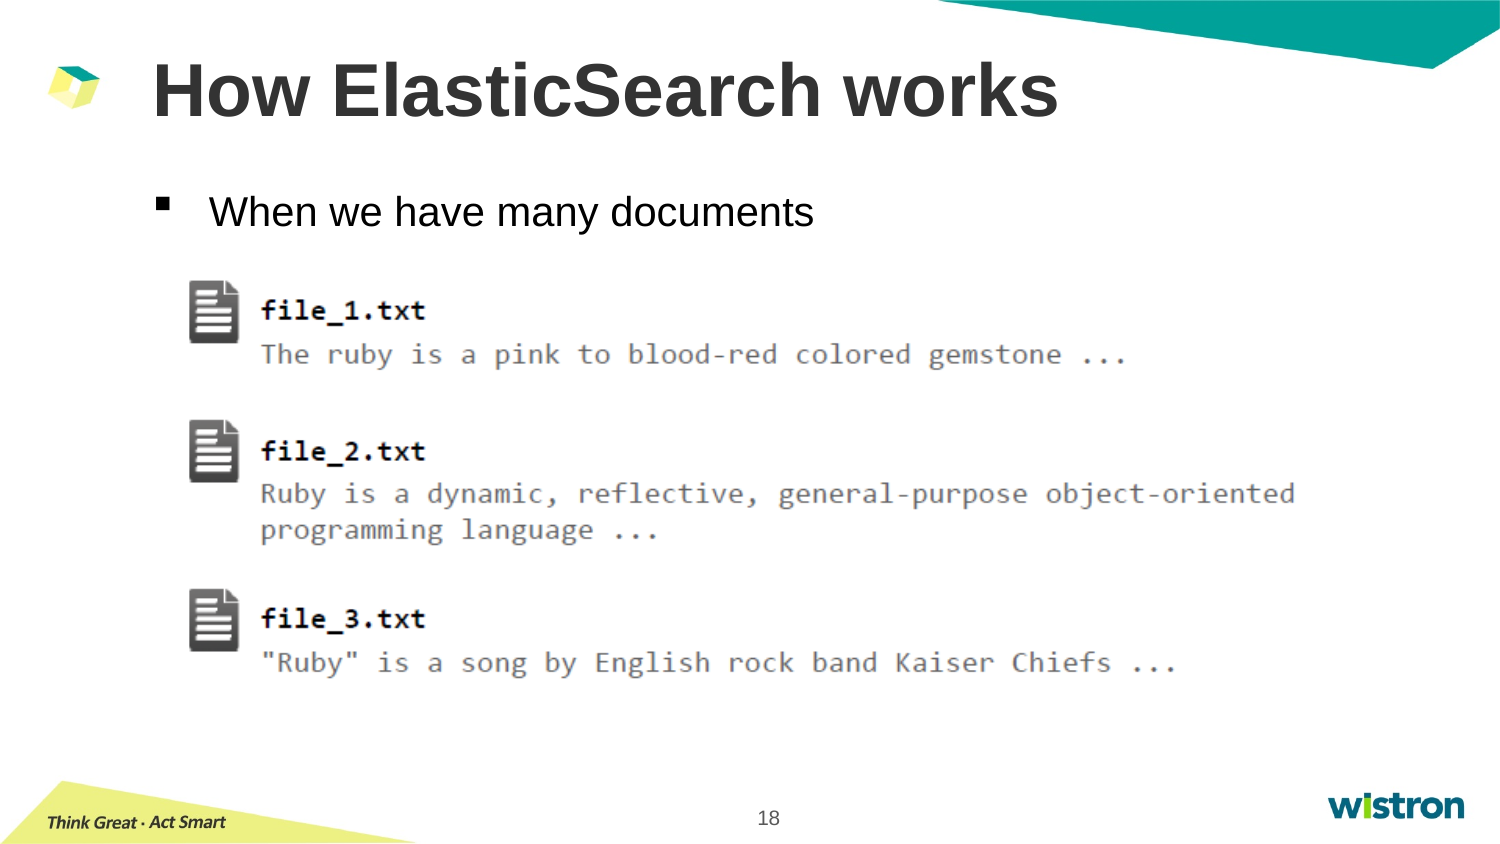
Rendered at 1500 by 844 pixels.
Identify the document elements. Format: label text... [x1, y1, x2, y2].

picture [163, 259, 1329, 705]
slide_number 18 [724, 796, 813, 844]
title How ElasticSearch works [137, 34, 1438, 141]
picture [0, 0, 1500, 844]
list When we have many documents [137, 165, 1500, 722]
